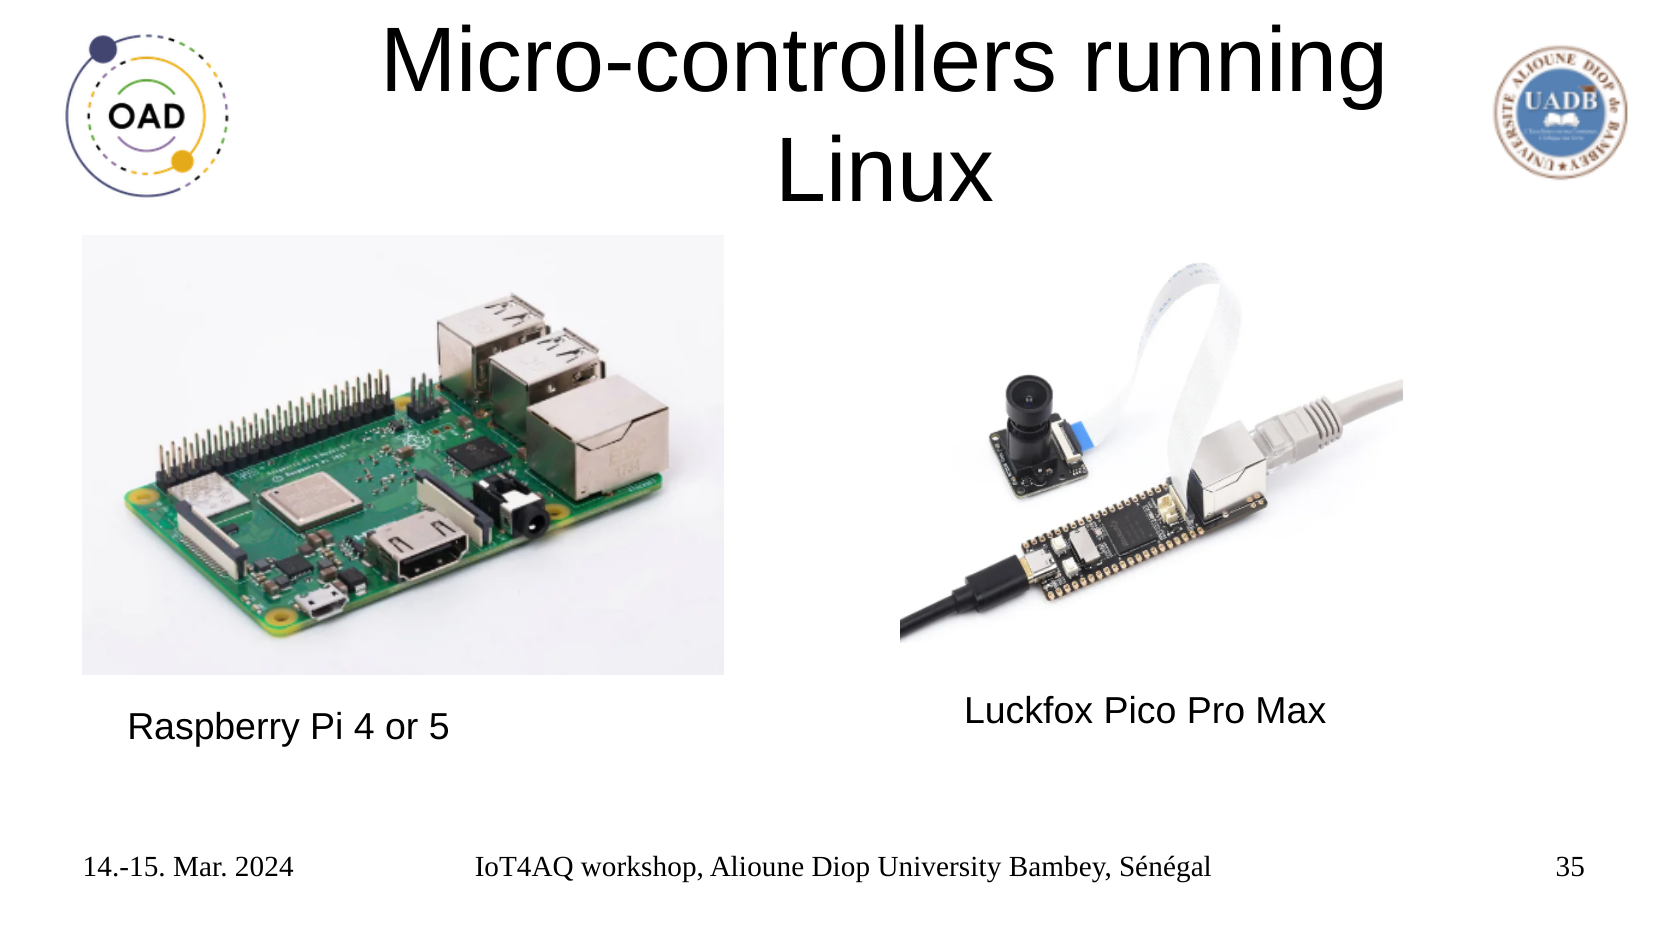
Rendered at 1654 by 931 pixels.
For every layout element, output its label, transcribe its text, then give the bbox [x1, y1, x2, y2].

slide_number 35 [1312, 847, 1586, 912]
title Micro-controllers running Linux [301, 7, 1469, 213]
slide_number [82, 847, 375, 912]
footer IoT4AQ workshop, Alioune Diop University Bambey, Sénégal [375, 847, 1312, 912]
picture [899, 262, 1403, 643]
picture [82, 235, 724, 676]
picture [1482, 37, 1641, 188]
text_box Raspberry Pi 4 or 5 [112, 694, 465, 752]
picture [25, 20, 263, 218]
text_box Luckfox Pico Pro Max [949, 678, 1342, 736]
